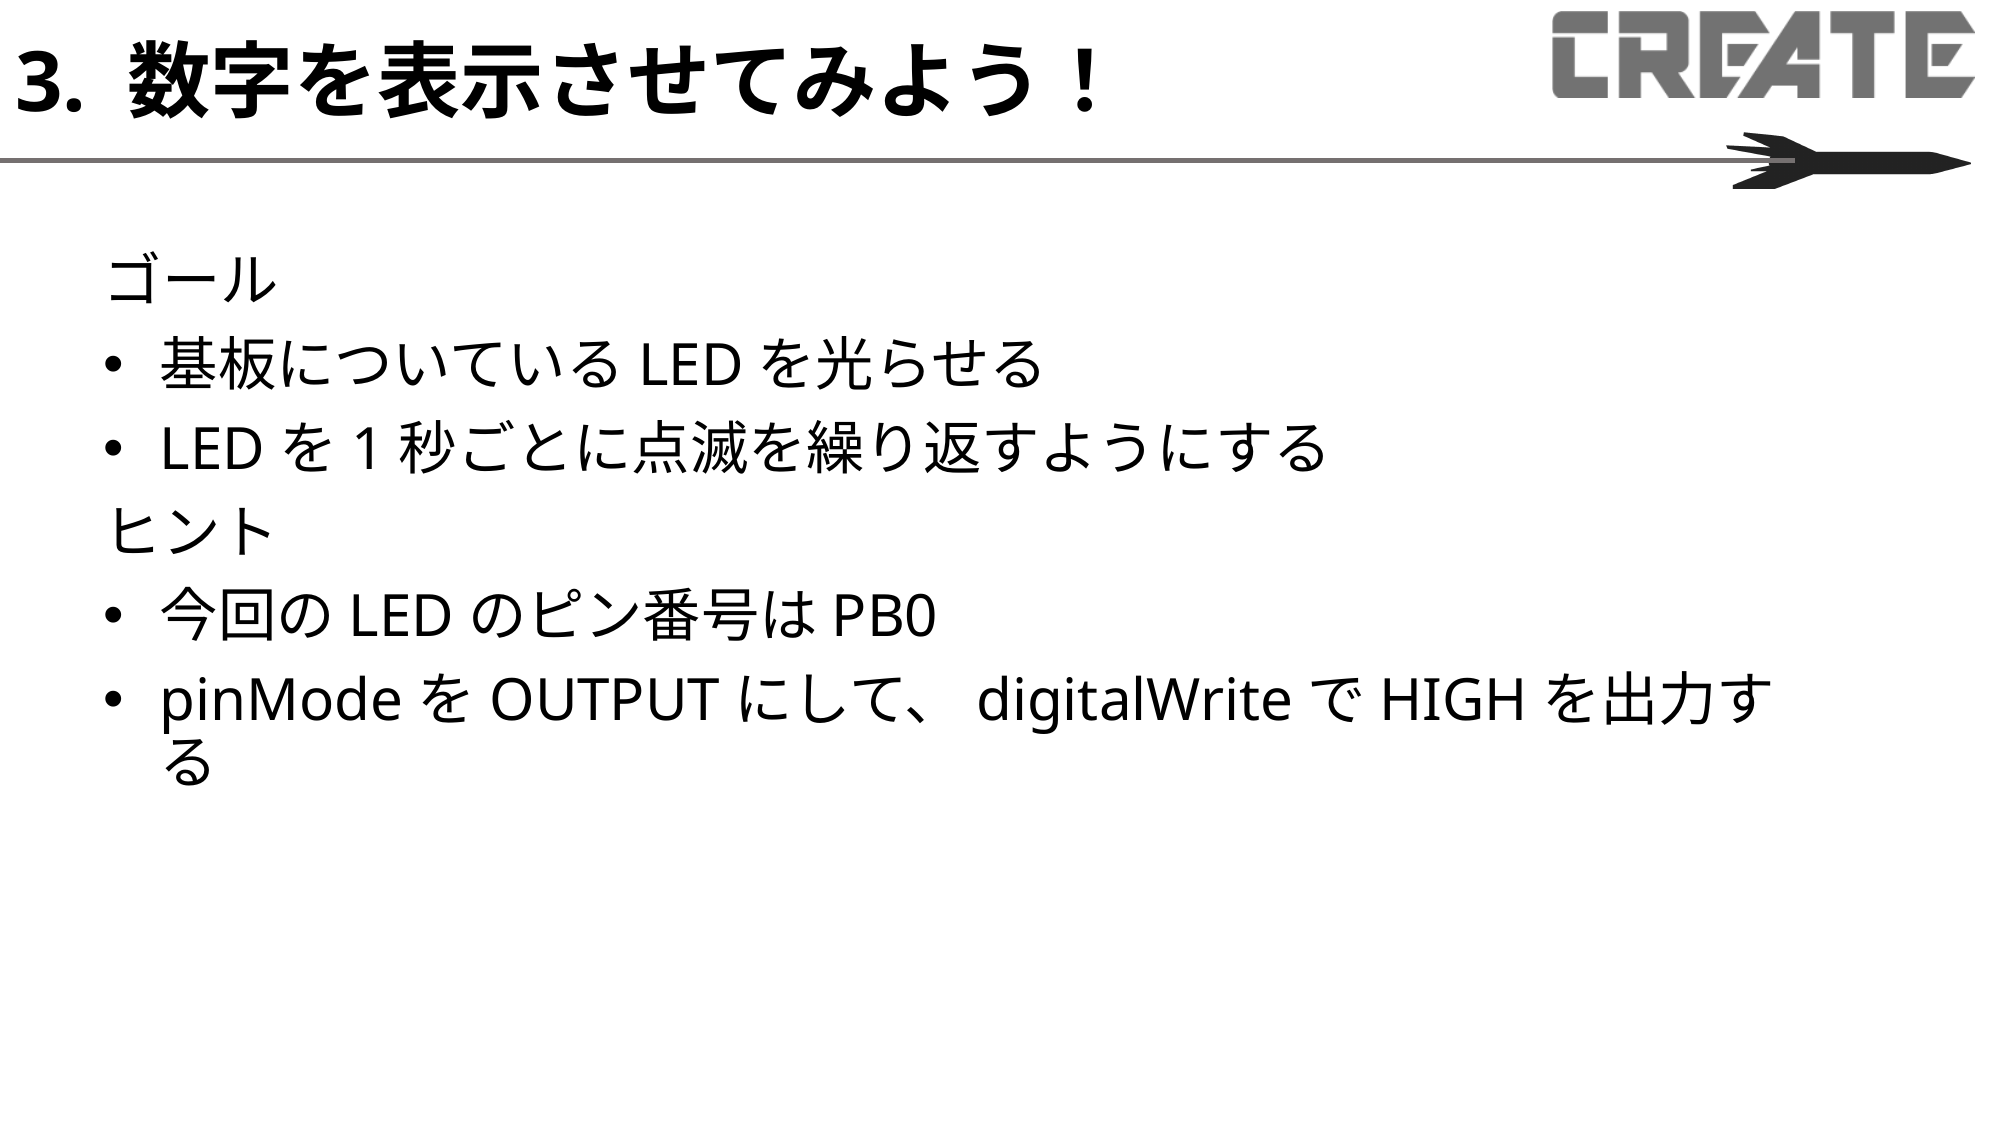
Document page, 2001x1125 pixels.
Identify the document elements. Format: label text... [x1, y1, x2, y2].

picture [1552, 11, 1975, 98]
picture [1726, 133, 1971, 189]
list ゴール 基板についているLEDを光らせる LEDを1秒ごとに点滅を繰り返すようにする ヒント 今回のLEDのピン番号はPB0 pinModeをOUTPUTにして、digitalWriteでHIGHを出力する [70, 243, 1796, 958]
title 3. 数字を表示させてみよう！ [0, 0, 1521, 168]
